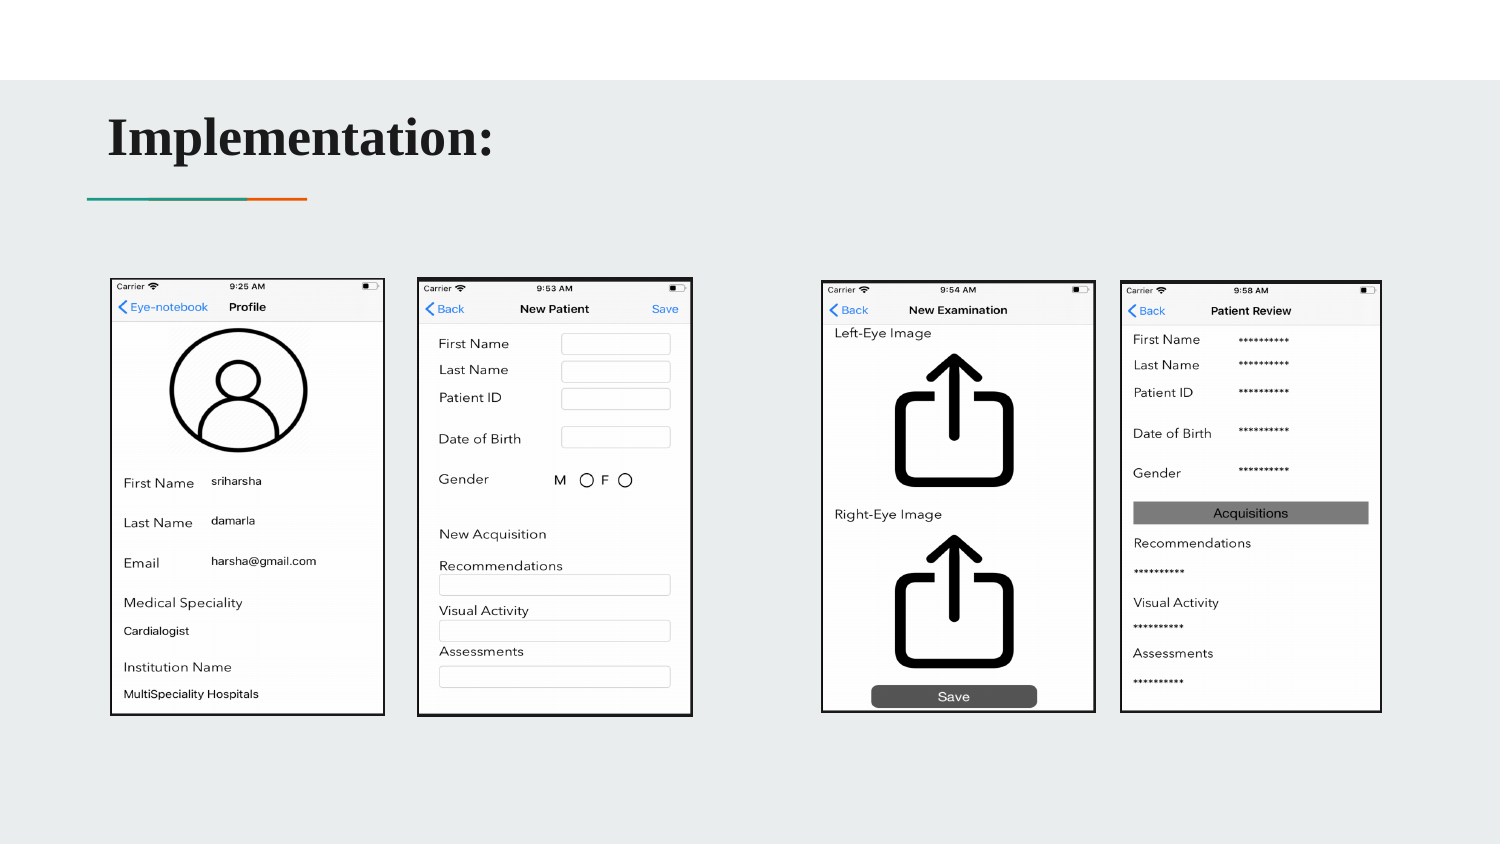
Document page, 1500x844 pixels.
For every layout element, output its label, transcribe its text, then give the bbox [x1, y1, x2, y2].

title Implementation: [92, 86, 1354, 193]
picture [109, 277, 386, 716]
picture [820, 280, 1097, 714]
picture [1120, 280, 1383, 714]
picture [417, 276, 693, 717]
